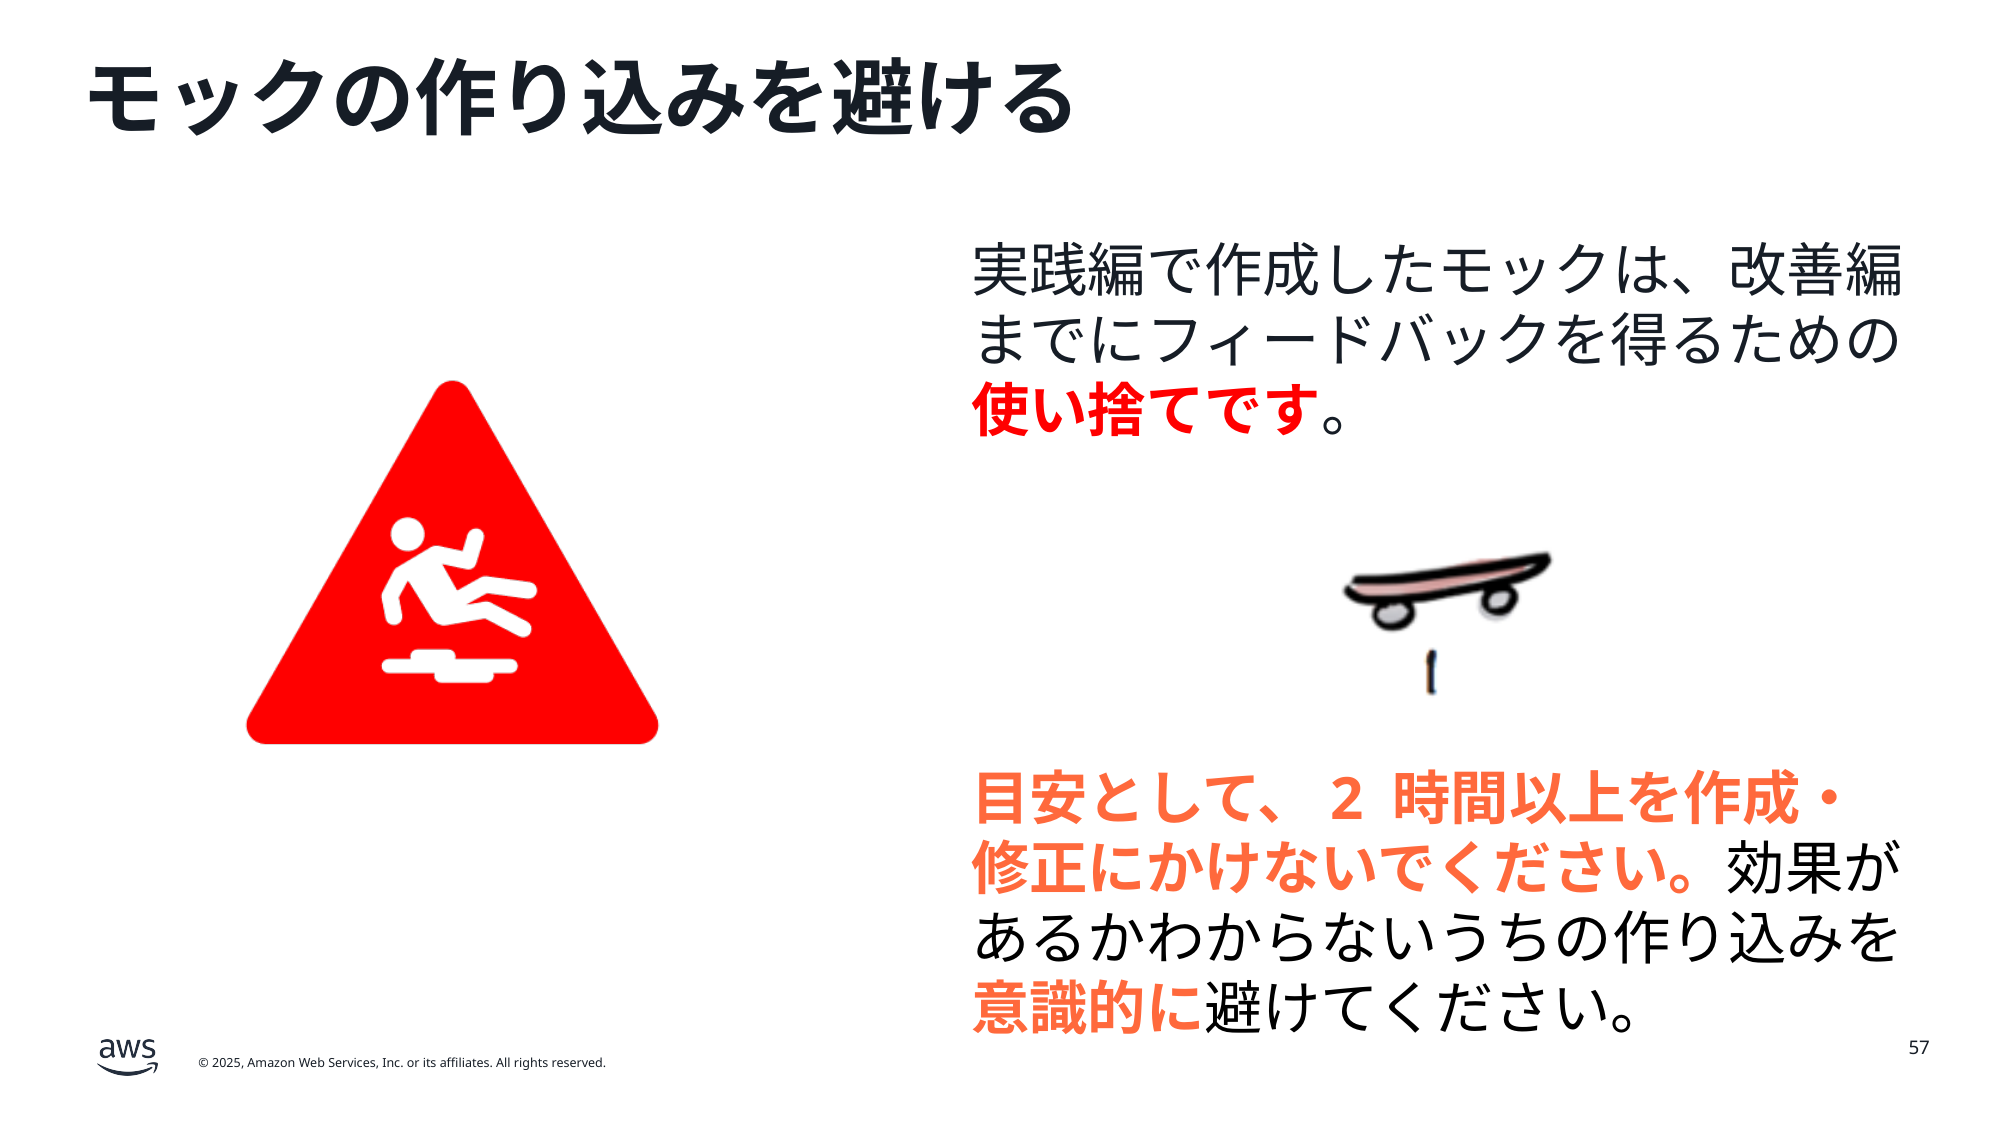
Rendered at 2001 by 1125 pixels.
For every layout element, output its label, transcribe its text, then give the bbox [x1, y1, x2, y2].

picture [223, 333, 682, 792]
list 実践編で作成したモックは、改善編までにフィードバックを得るための使い捨てです。 [971, 225, 1911, 453]
slide_number 57 [1495, 1018, 1945, 1079]
picture [97, 1039, 158, 1076]
title モックの作り込みを避ける [66, 48, 1945, 150]
text_box 目安として、2 時間以上を作成・ 修正にかけないでください。効果があるかわからないうちの作り込みを意識的に避けてください。 [971, 753, 1911, 1049]
picture [1318, 490, 1564, 718]
